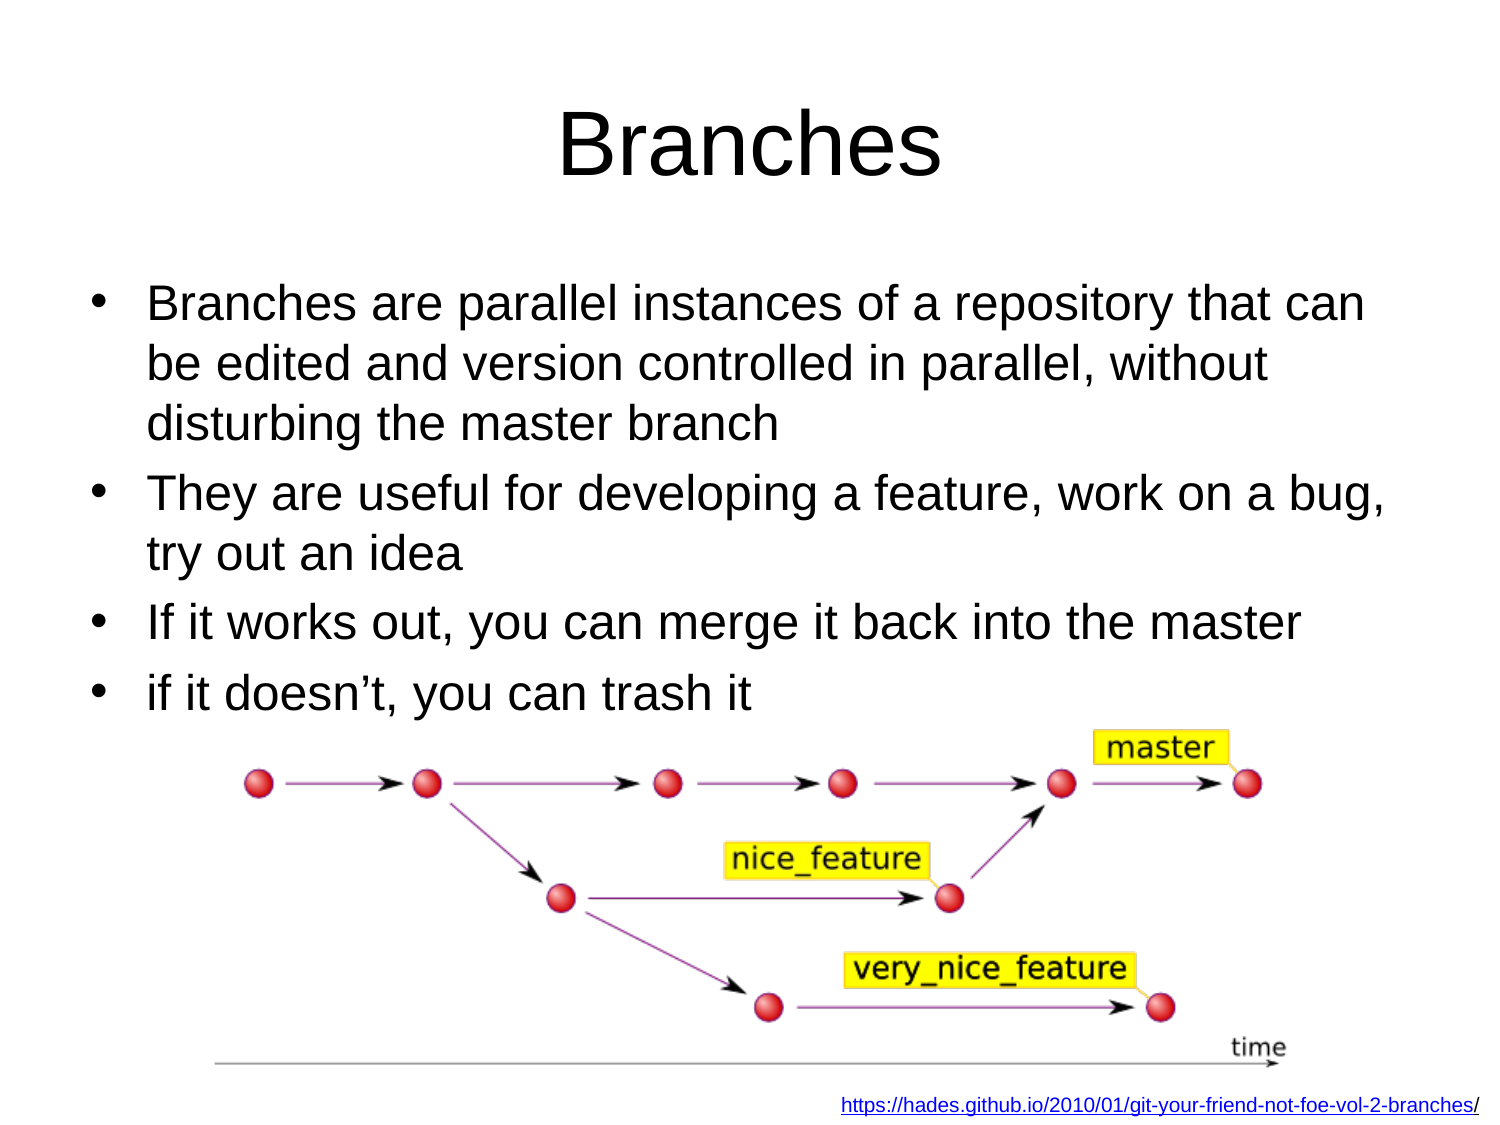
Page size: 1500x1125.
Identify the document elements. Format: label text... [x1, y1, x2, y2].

picture [195, 691, 1305, 1125]
list Branches are parallel instances of a repository that can be edited and version controlled in parallel, without disturbing the master branch They are useful for developing a feature, work on a bug, try out an idea If it works out, you can merge it back into the master if it doesn’t, you can trash it [75, 262, 1425, 1005]
title Branches [75, 45, 1425, 233]
text_box https://hades.github.io/2010/01/git-your-friend-not-foe-vol-2-branches/ [1309, 1084, 1500, 1125]
